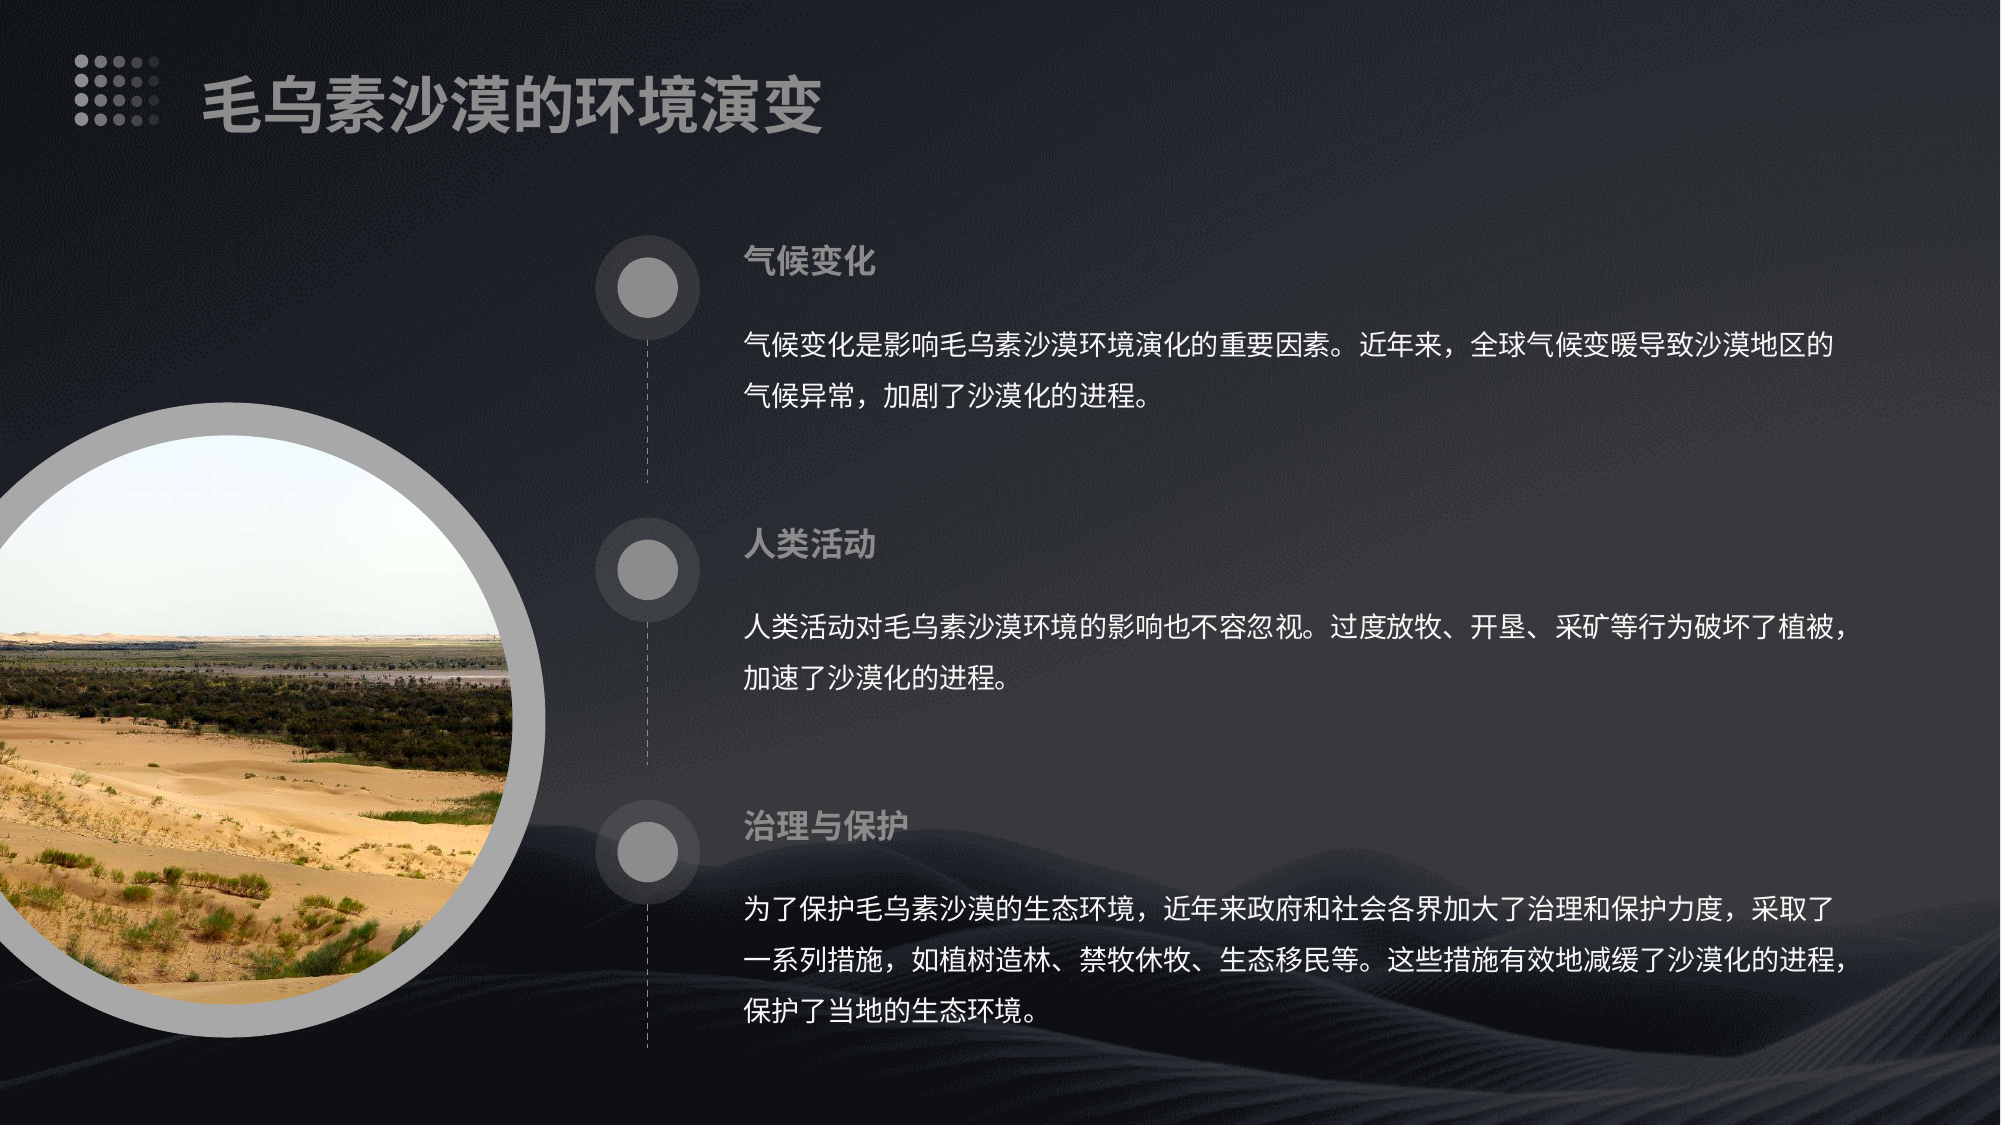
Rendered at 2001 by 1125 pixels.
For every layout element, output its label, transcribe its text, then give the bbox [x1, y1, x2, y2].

text_box [617, 539, 678, 601]
text_box [595, 235, 701, 341]
text_box 人类活动 [722, 482, 1854, 572]
text_box 为了保护毛乌素沙漠的生态环境，近年来政府和社会各界加大了治理和保护力度，采取了一系列措施，如植树造林、禁牧休牧、生态移民等。这些措施有效地减缓了沙漠化的进程，保护了当地的生态环境。 [722, 854, 1854, 1047]
text_box 气候变化是影响毛乌素沙漠环境演化的重要因素。近年来，全球气候变暖导致沙漠地区的气候异常，加剧了沙漠化的进程。 [722, 290, 1854, 432]
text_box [74, 15, 1821, 166]
text_box 气候变化 [722, 200, 1854, 290]
text_box [595, 517, 701, 623]
text_box [516, 586, 546, 854]
text_box [617, 821, 678, 883]
text_box 人类活动对毛乌素沙漠环境的影响也不容忽视。过度放牧、开垦、采矿等行为破坏了植被，加速了沙漠化的进程。 [722, 572, 1854, 715]
text_box [92, 402, 364, 433]
text_box [105, 1013, 351, 1038]
picture [0, 0, 2001, 1125]
text_box [617, 257, 678, 318]
text_box [595, 799, 701, 905]
text_box 治理与保护 [722, 764, 1854, 854]
